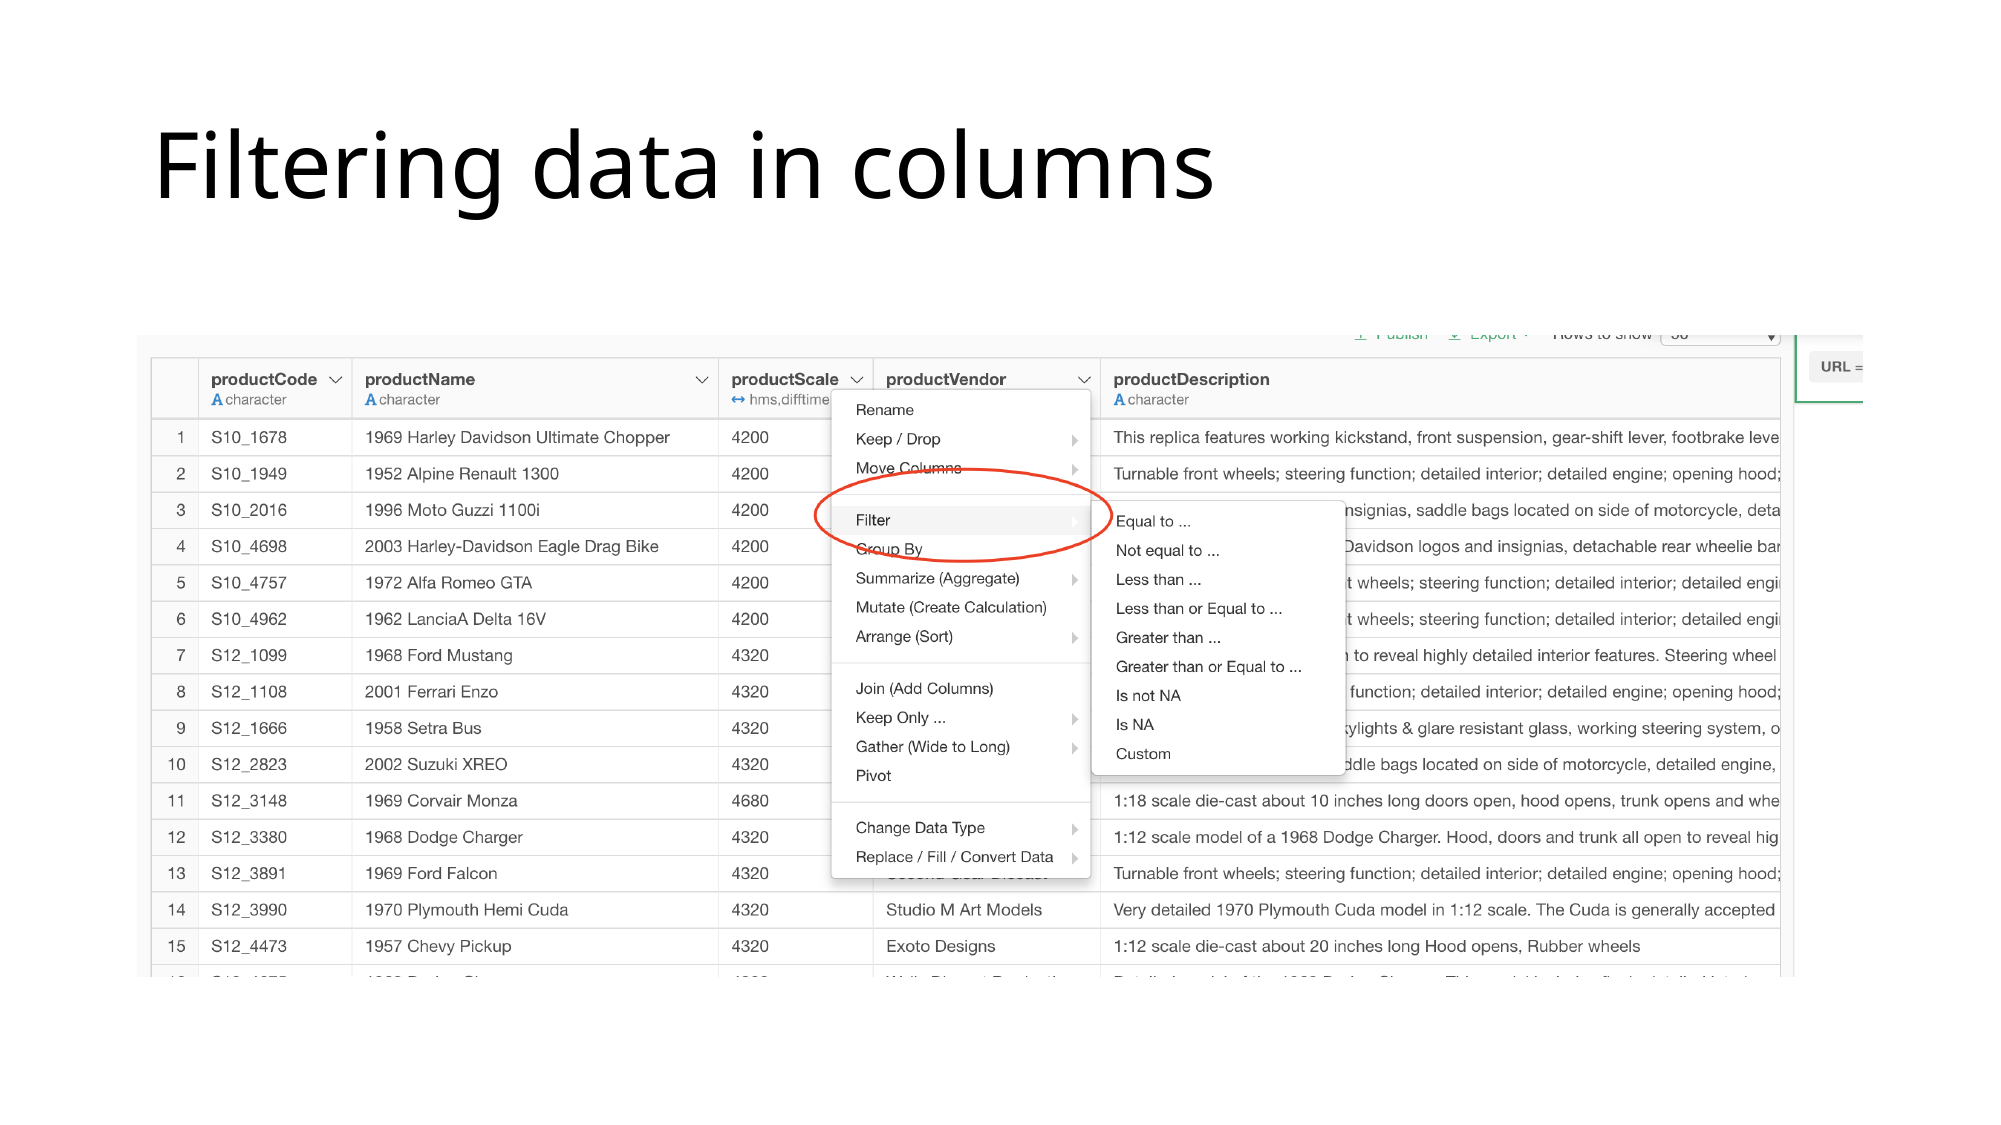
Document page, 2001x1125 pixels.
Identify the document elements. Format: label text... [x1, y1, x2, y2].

title Filtering data in columns [137, 59, 1863, 278]
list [137, 335, 1863, 977]
